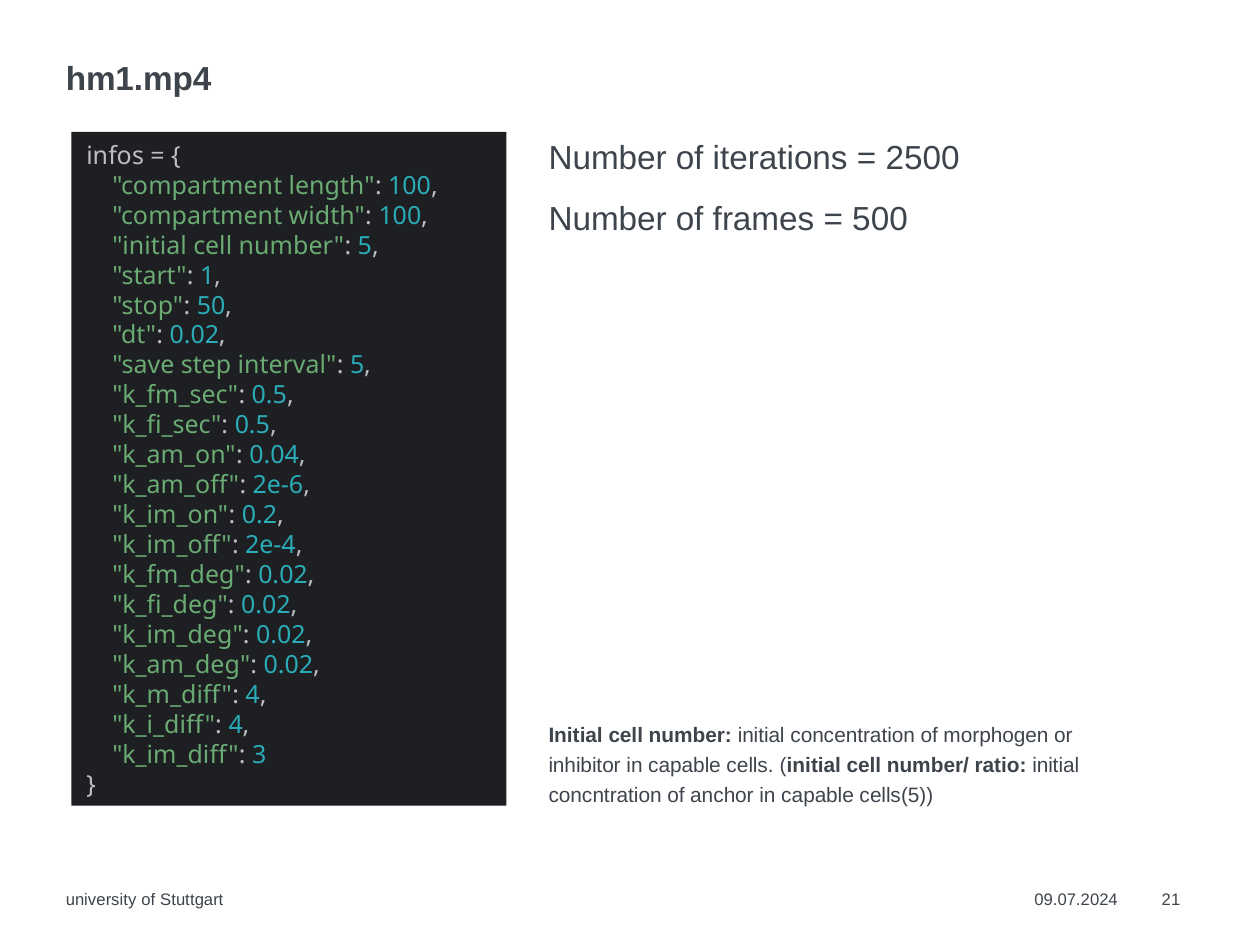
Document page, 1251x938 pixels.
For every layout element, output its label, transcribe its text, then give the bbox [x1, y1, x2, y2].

text_box Number of iterations = 2500 Number of frames = 500 [548, 127, 1071, 237]
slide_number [1034, 888, 1133, 909]
text_box infos = { "compartment length": 100, "compartment width": 100, "initial cell number": 5, "start": 1, "stop": 50, "dt": 0.02, "save step interval": 5, "k_fm_sec": 0.5, "k_fi_sec": 0.5, "k_am_on": 0.04, "k_am_off": 2e-6, "k_im_on": 0.2, "k_im_off": 2e-4, "k_fm_deg": 0.02, "k_fi_deg": 0.02, "k_im_deg": 0.02, "k_am_deg": 0.02, "k_m_diff": 4, "k_i_diff": 4, "k_im_diff": 3 } [71, 131, 507, 806]
text_box hm1.mp4 [65, 48, 289, 97]
text_box Initial cell number: initial concentration of morphogen or inhibitor in capable cells. (initial cell number/ ratio: initial concntration of anchor in capable cells(5)) [548, 717, 1140, 807]
slide_number 21 [1161, 888, 1198, 909]
footer university of Stuttgart [65, 888, 893, 909]
